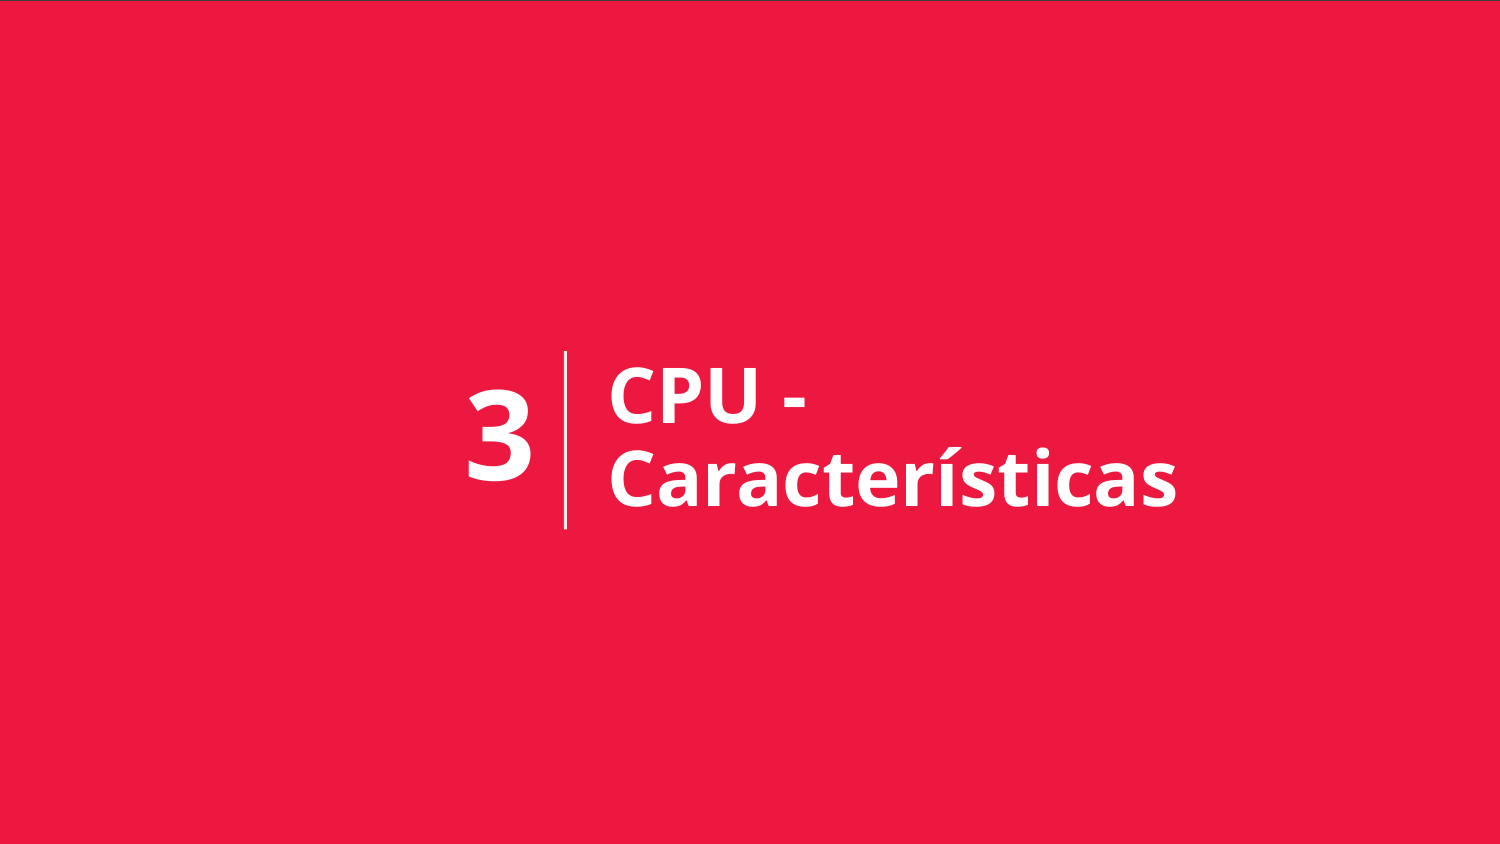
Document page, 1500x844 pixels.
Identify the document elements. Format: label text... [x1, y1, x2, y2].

text_box 3 [449, 360, 540, 521]
text_box CPU - Características [592, 245, 1381, 636]
text_box [563, 351, 567, 530]
